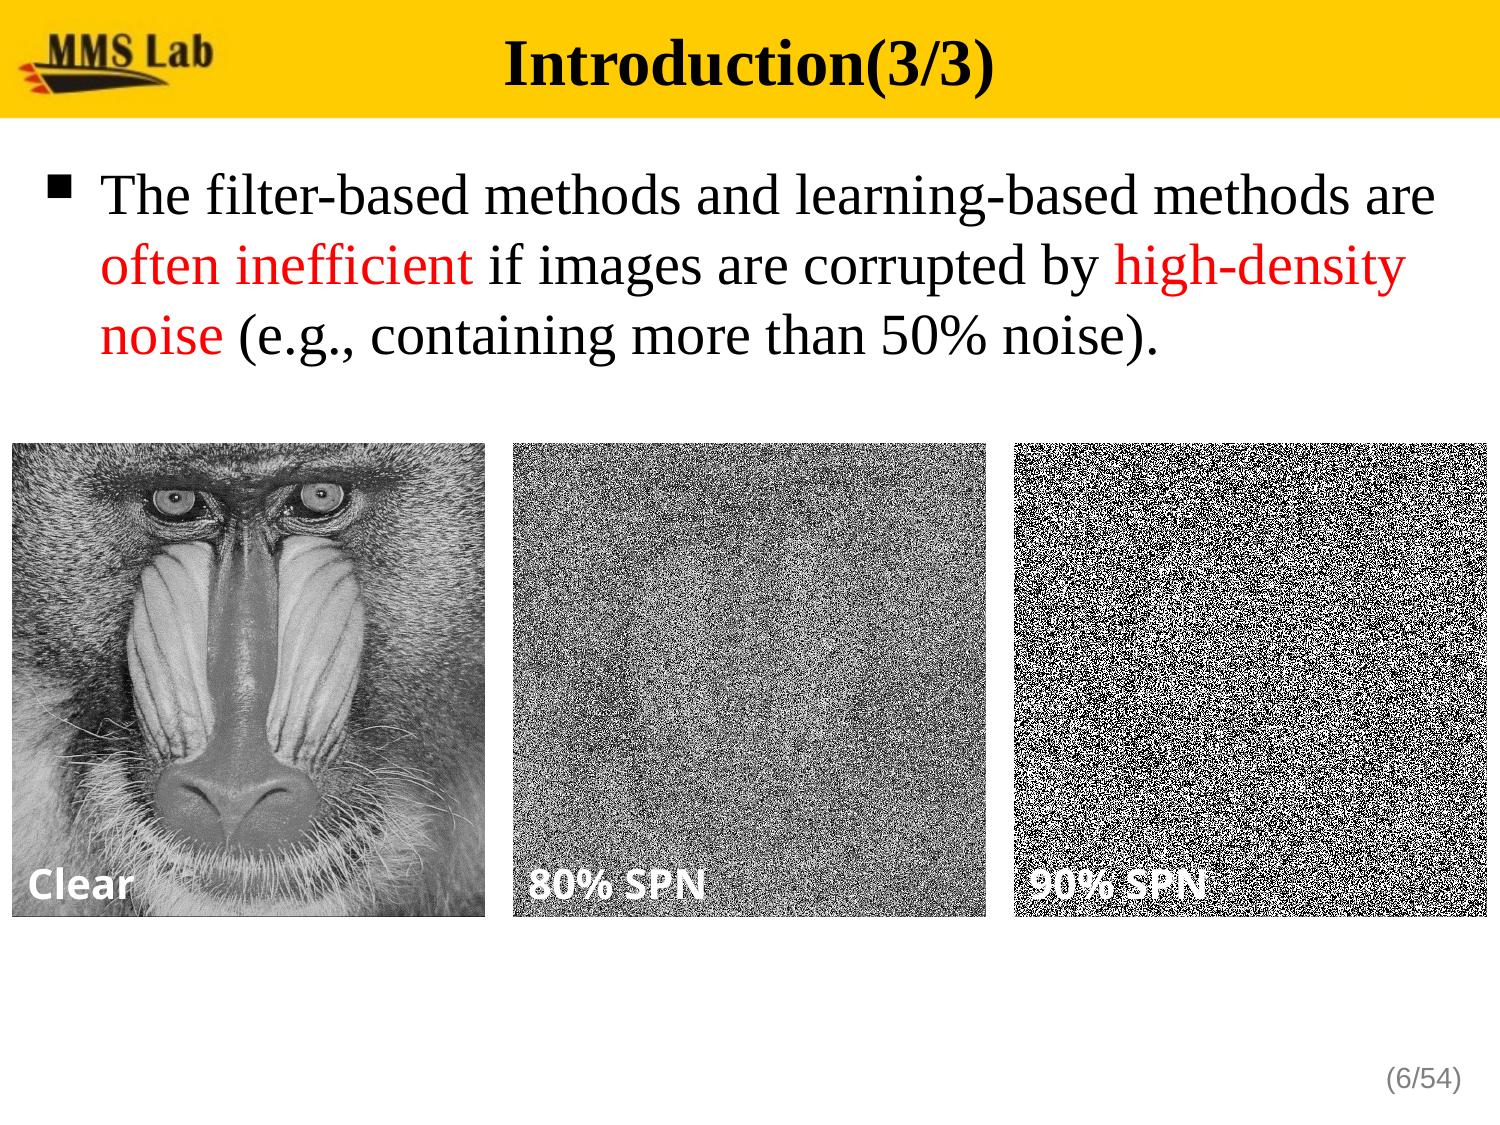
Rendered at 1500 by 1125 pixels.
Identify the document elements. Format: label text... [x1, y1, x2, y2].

list The filter-based methods and learning-based methods are often inefficient if images are corrupted by high-density noise (e.g., containing more than 50% noise). [29, 148, 1483, 1022]
title Introduction(3/3) [0, 0, 1500, 119]
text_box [12, 443, 486, 917]
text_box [1014, 443, 1488, 917]
picture [0, 119, 1500, 1096]
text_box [513, 443, 986, 917]
